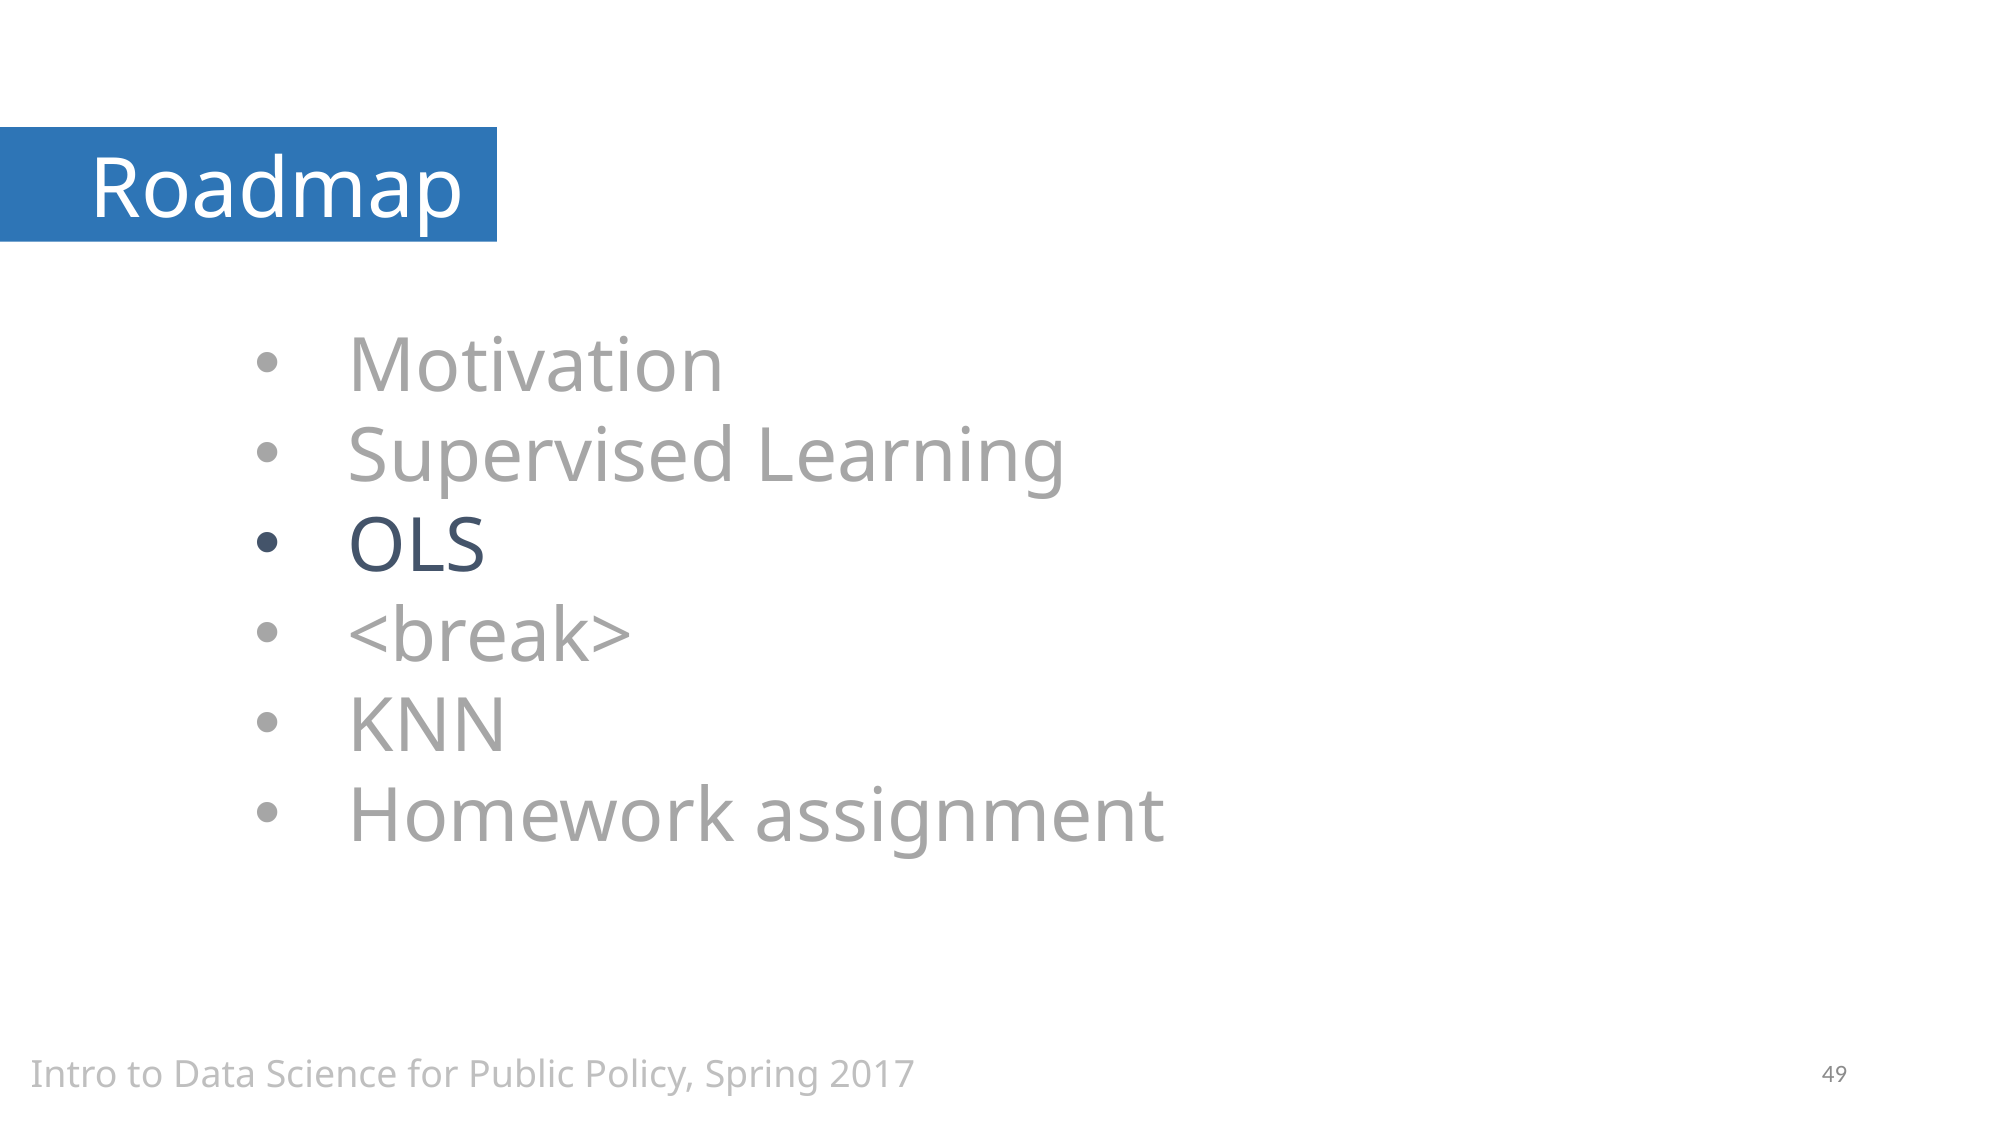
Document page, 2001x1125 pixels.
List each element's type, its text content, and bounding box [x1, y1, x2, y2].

text_box Motivation Supervised Learning OLS <break> KNN Homework assignment [239, 309, 1753, 865]
slide_number 49 [1412, 1042, 1863, 1103]
text_box Roadmap [0, 127, 497, 242]
text_box Intro to Data Science for Public Policy, Spring 2017 [15, 1042, 932, 1103]
